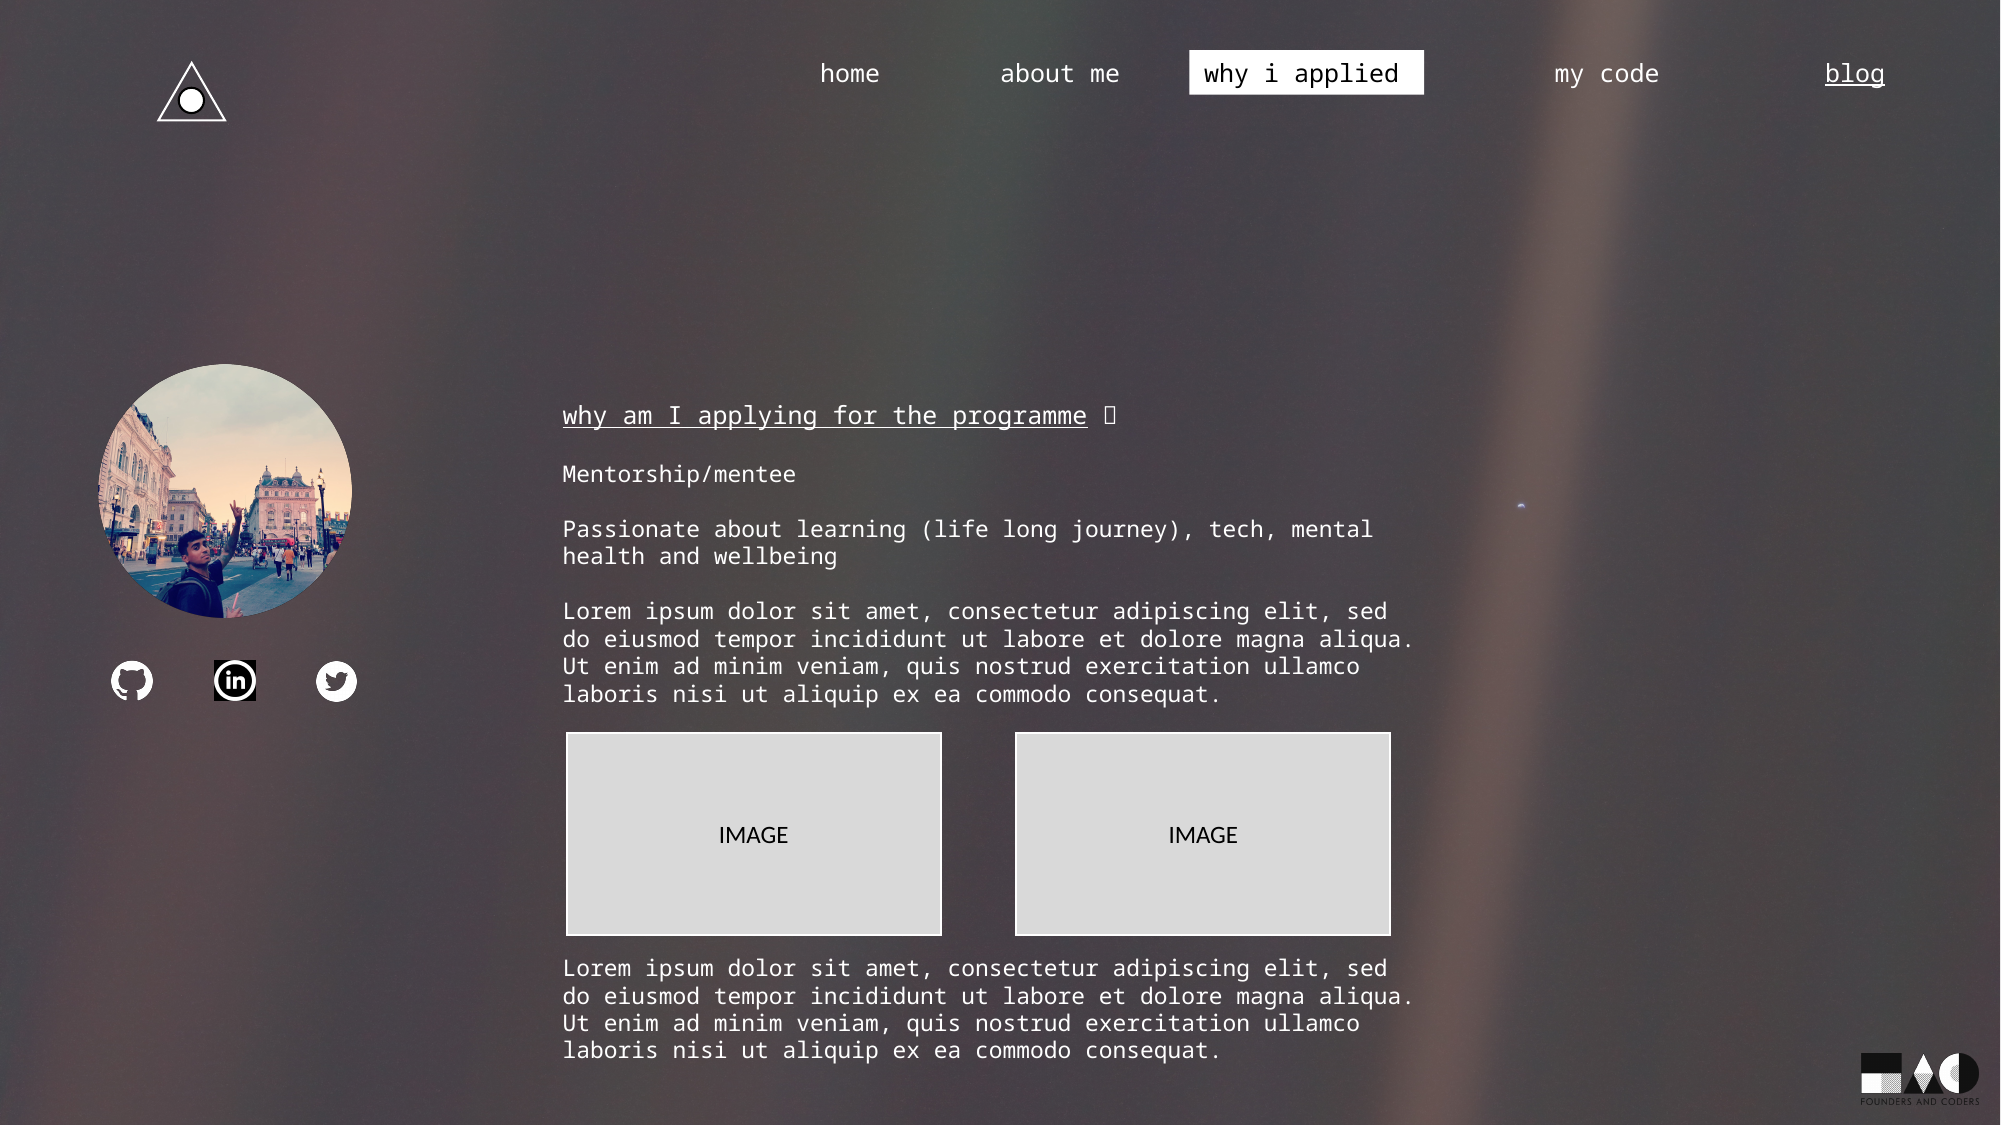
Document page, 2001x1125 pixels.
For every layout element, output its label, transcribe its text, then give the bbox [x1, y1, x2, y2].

picture [0, 0, 2001, 1125]
text_box IMAGE [566, 732, 942, 936]
text_box home about me why I applied my code blog [1425, 50, 1901, 95]
text_box why am I applying for the programme 💌 Mentorship/mentee Passionate about learning (life long journey), tech, mental health and wellbeing Lorem ipsum dolor sit amet, consectetur adipiscing elit, sed do eiusmod tempor incididunt ut labore et dolore magna aliqua. Ut enim ad minim veniam, quis nostrud exercitation ullamco laboris nisi ut aliquip ex ea commodo consequat. Lorem ipsum dolor sit amet, consectetur adipiscing elit, sed do eiusmod tempor incididunt ut labore et dolore magna aliqua. Ut enim ad minim veniam, quis nostrud exercitation ullamco laboris nisi ut aliquip ex ea commodo consequat. [547, 392, 1434, 1125]
text_box [156, 60, 227, 122]
text_box why i applied [1189, 50, 1425, 95]
text_box IMAGE [1015, 732, 1391, 936]
text_box home about me why I applied my code blog [805, 50, 1189, 95]
